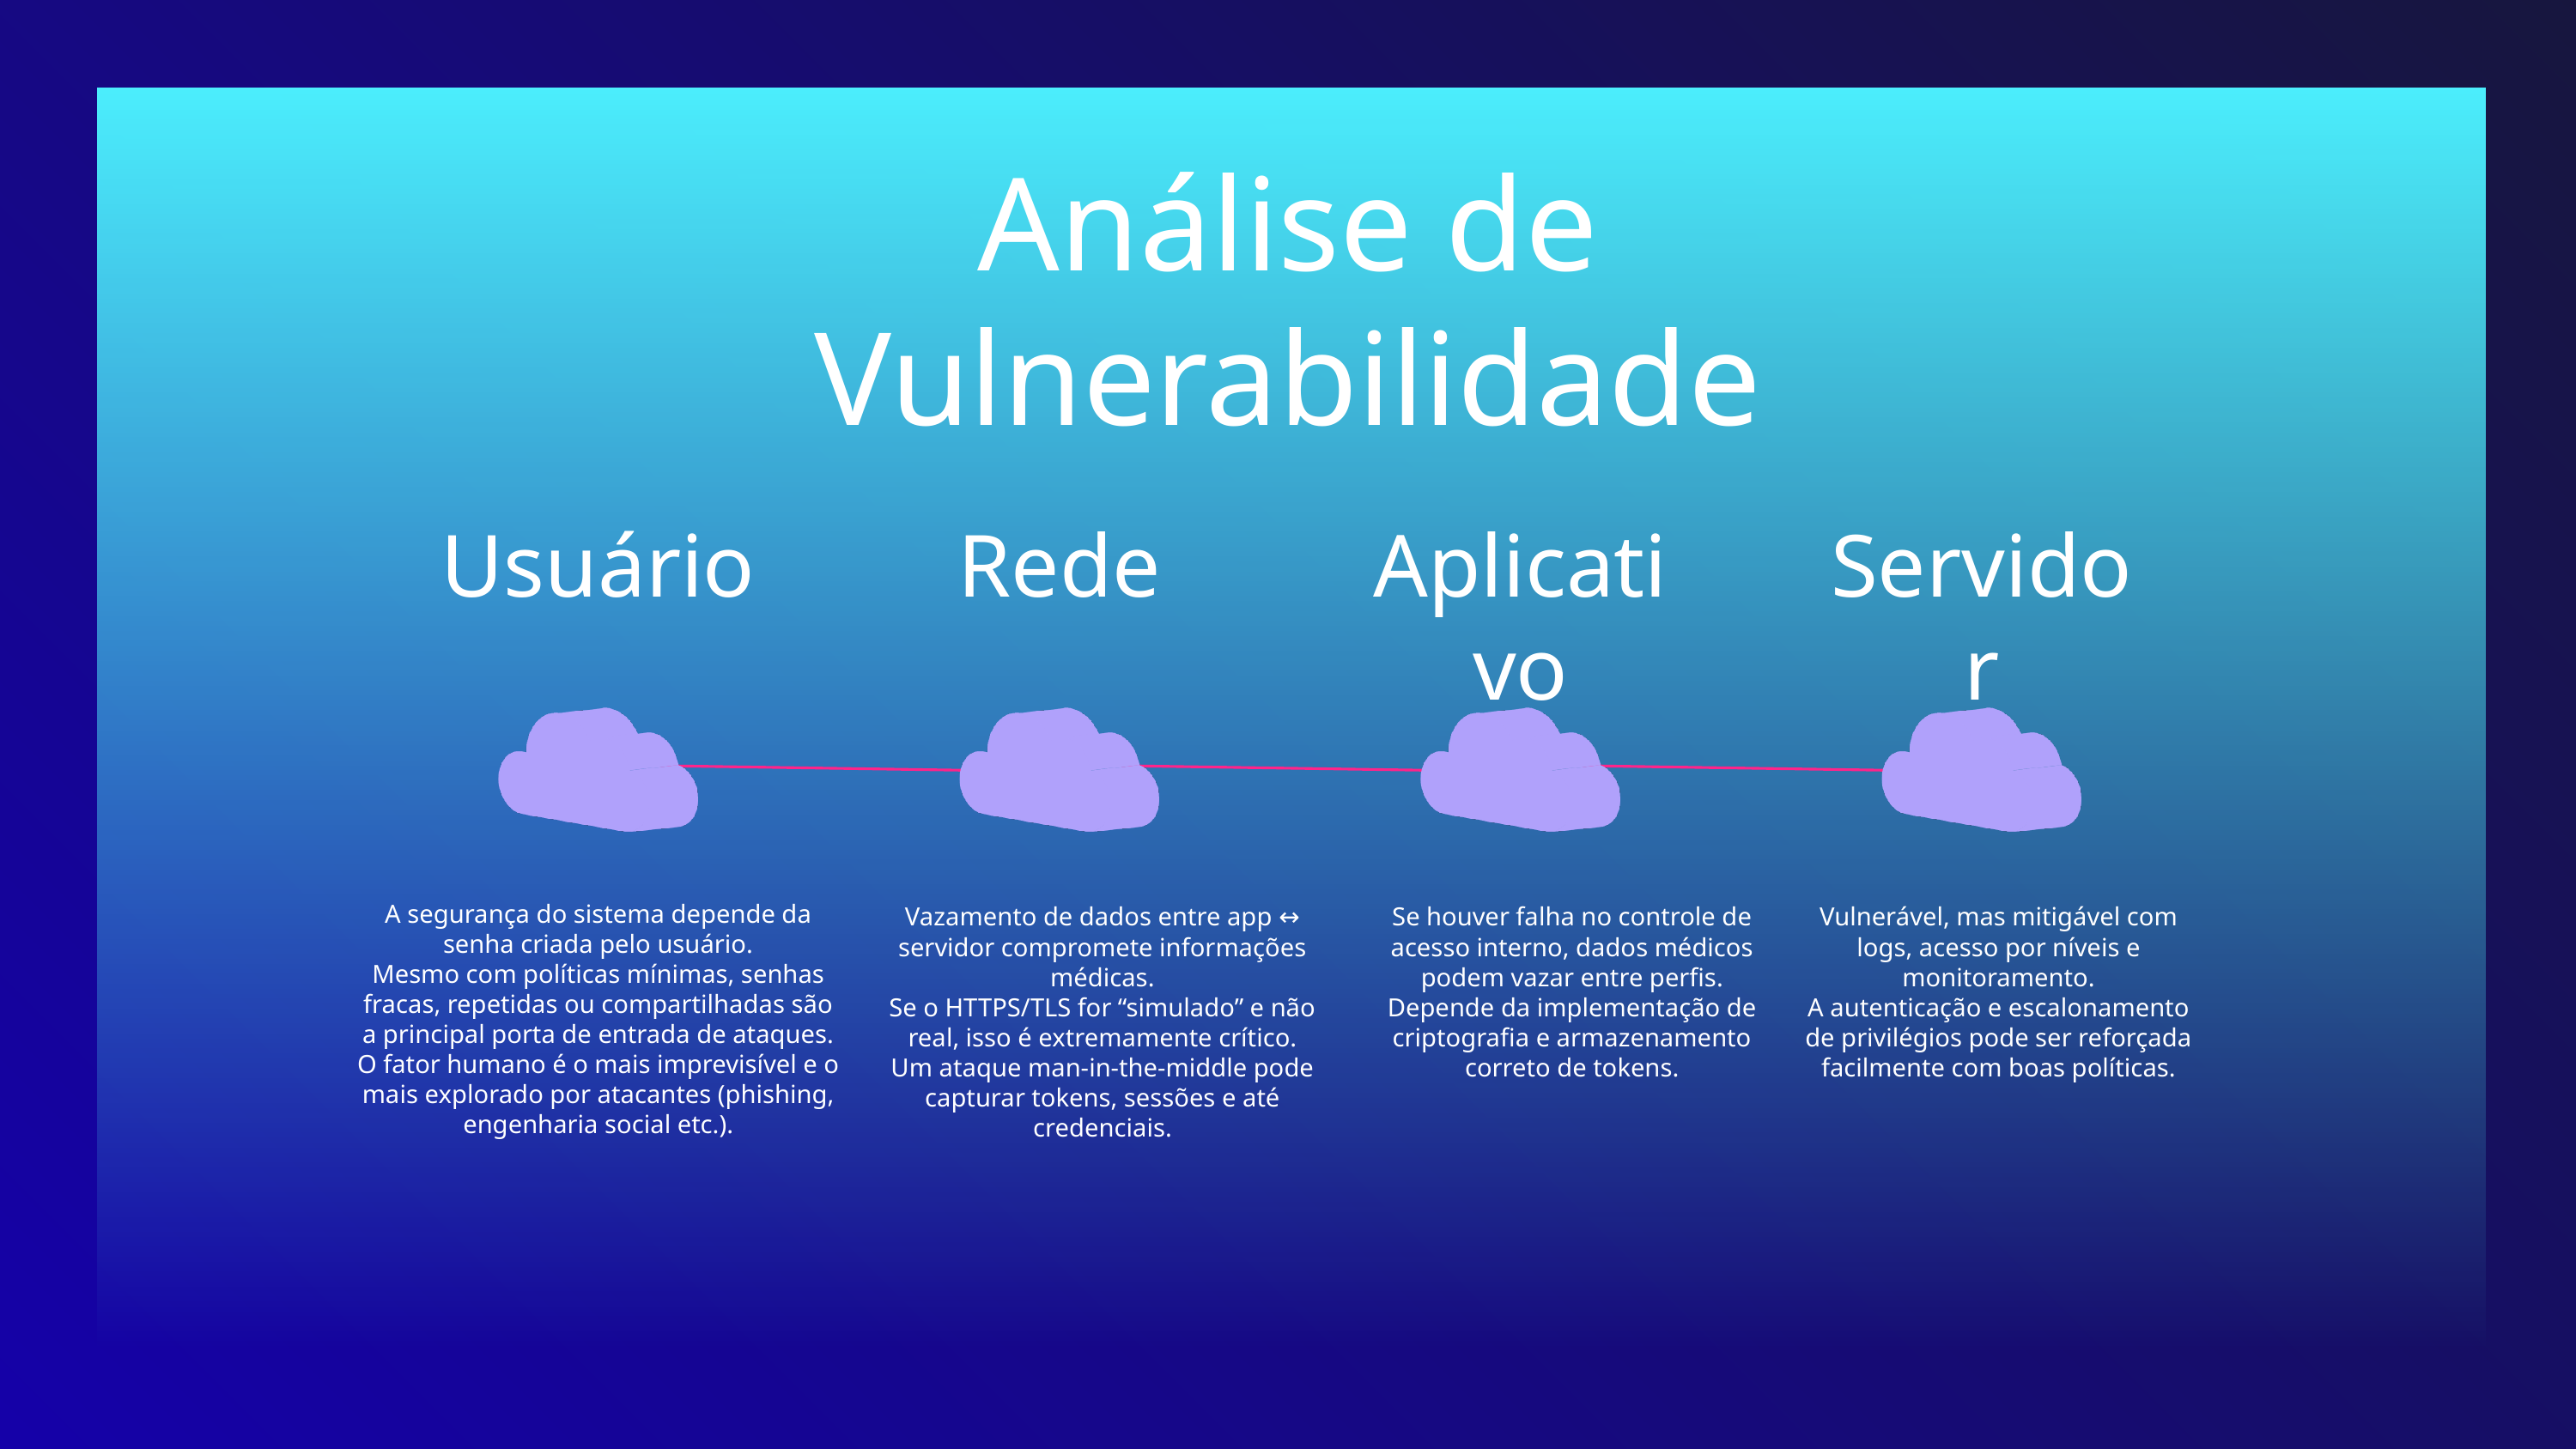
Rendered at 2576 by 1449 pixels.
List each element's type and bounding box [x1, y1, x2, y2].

text_box [97, 88, 2486, 1353]
